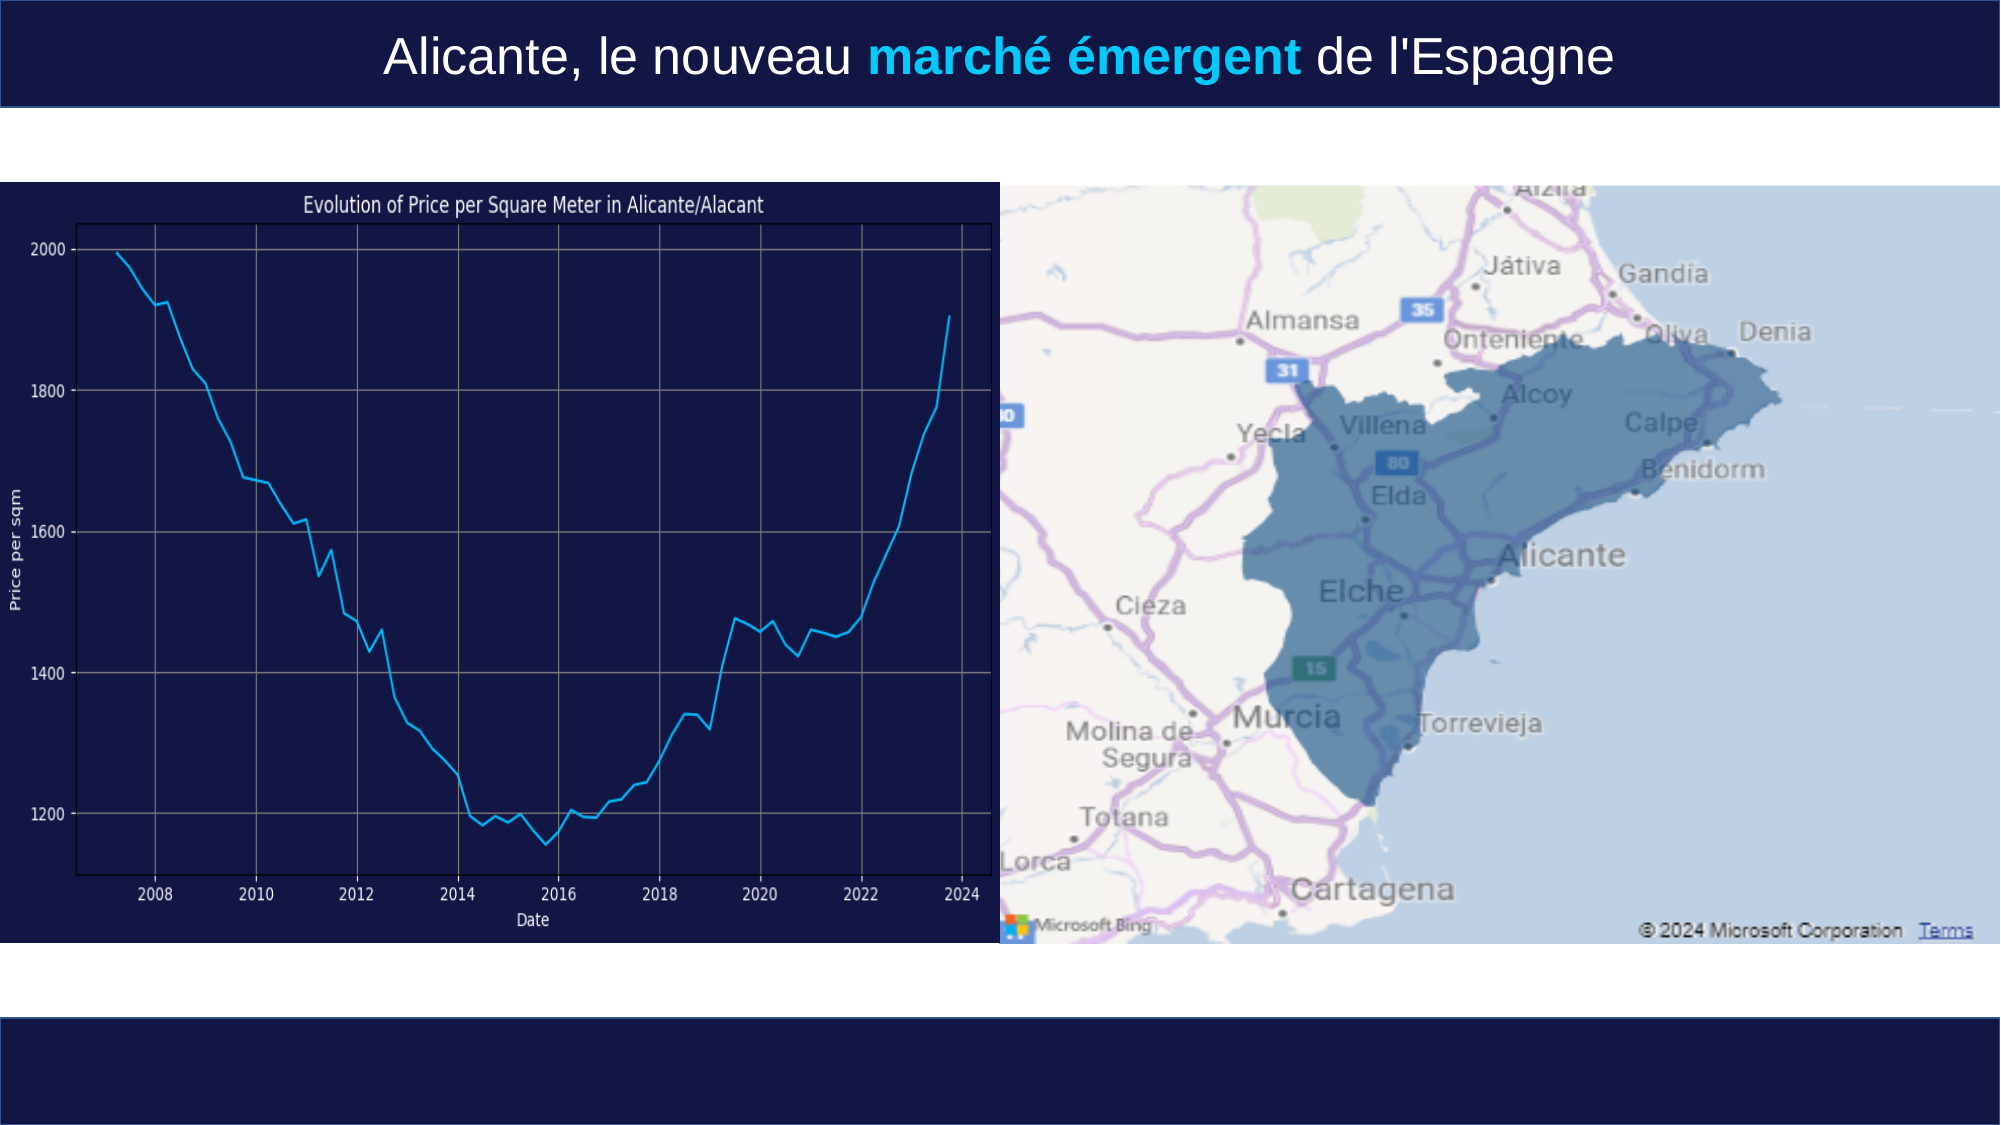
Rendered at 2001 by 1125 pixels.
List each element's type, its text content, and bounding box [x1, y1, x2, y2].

text_box Alicante, le nouveau marché émergent de l'Espagne [0, 0, 2000, 108]
picture [0, 181, 2000, 944]
text_box [0, 1017, 2000, 1125]
